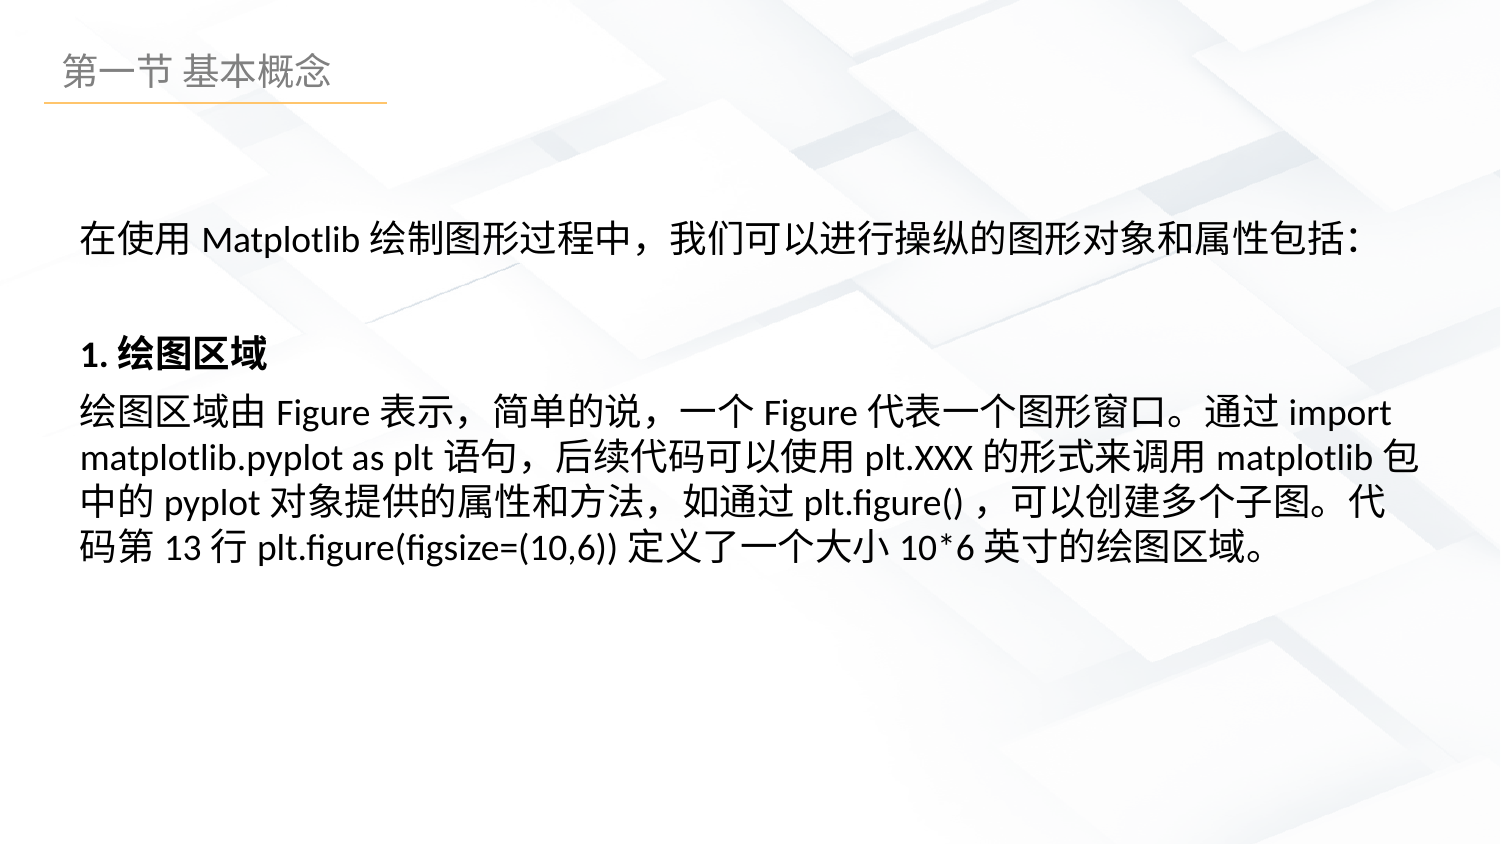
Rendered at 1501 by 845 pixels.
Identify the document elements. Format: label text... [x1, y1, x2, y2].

text_box 在使用Matplotlib绘制图形过程中，我们可以进行操纵的图形对象和属性包括： 1.绘图区域 绘图区域由Figure表示，简单的说，一个Figure代表一个图形窗口。通过import matplotlib.pyplot as plt语句，后续代码可以使用plt.XXX的形式来调用matplotlib包中的pyplot对象提供的属性和方法，如通过plt.figure()，可以创建多个子图。代码第13行plt.figure(figsize=(10,6))定义了一个大小10*6英寸的绘图区域。 [65, 150, 1436, 648]
